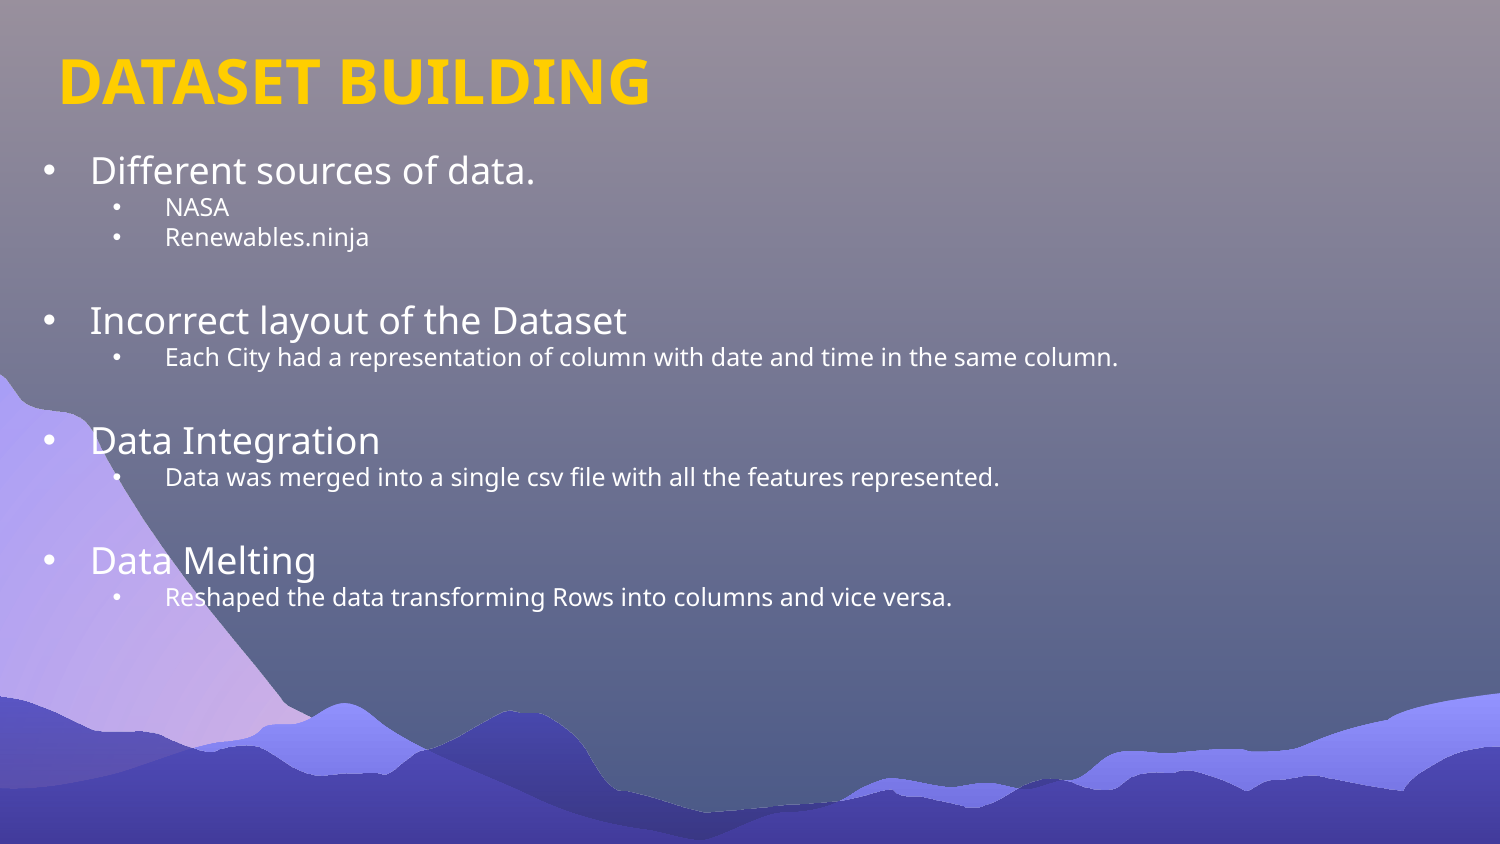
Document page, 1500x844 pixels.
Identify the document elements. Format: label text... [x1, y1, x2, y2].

subtitle Different sources of data. NASA Renewables.ninja Incorrect layout of the Dataset Each City had a representation of column with date and time in the same column. Data Integration Data was merged into a single csv file with all the features represented. Data Melting Reshaped the data transforming Rows into columns and vice versa. [27, 131, 1293, 687]
title DATASET BUILDING [0, 0, 669, 132]
